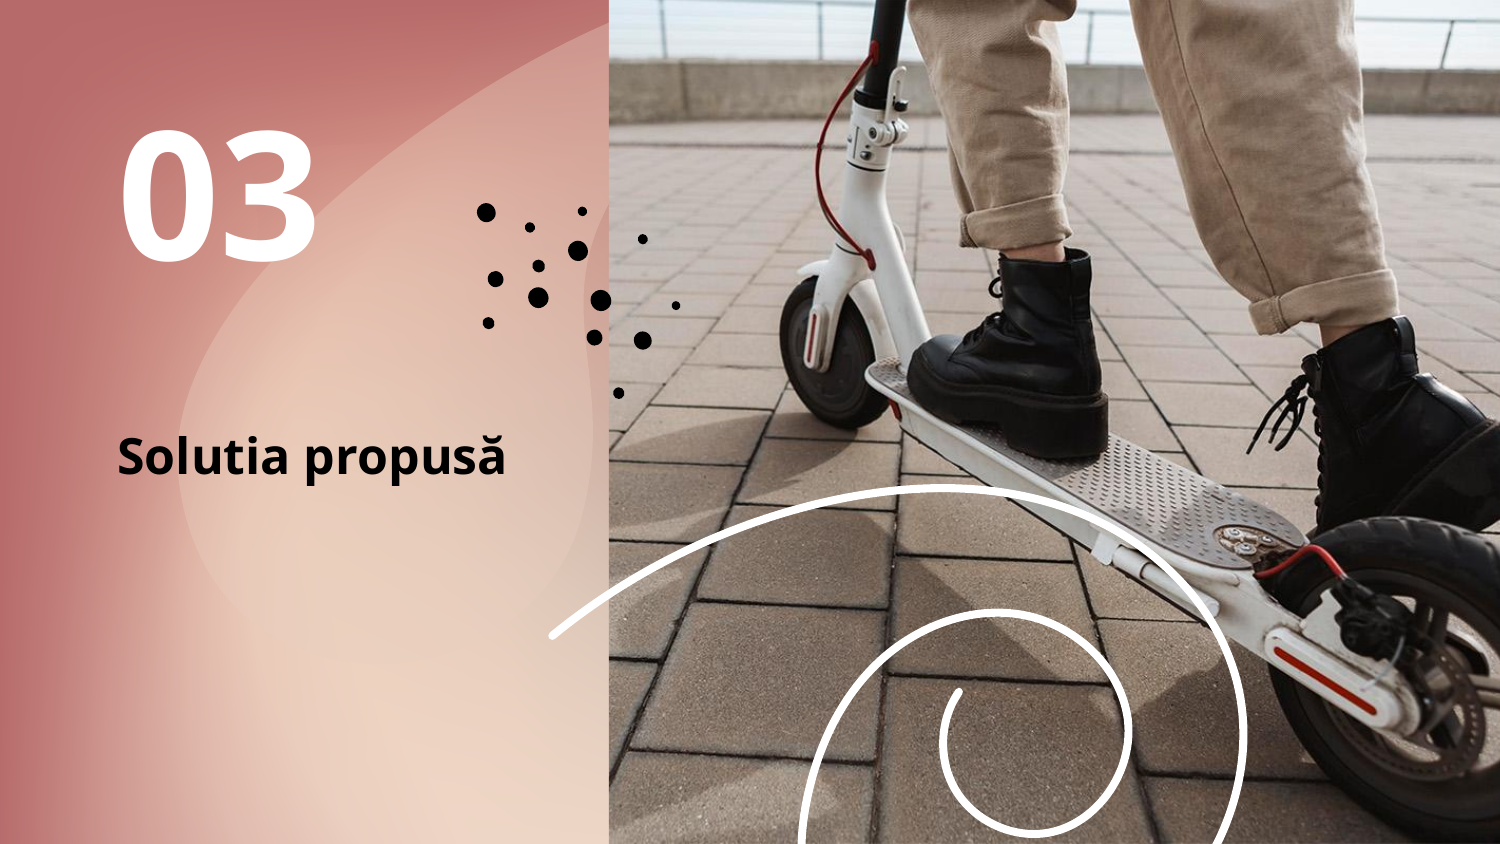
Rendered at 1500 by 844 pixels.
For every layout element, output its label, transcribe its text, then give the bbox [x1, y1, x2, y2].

picture [0, 0, 1500, 844]
title 03 [102, 66, 451, 305]
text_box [472, 202, 683, 400]
text_box [548, 593, 603, 640]
title Solutia propusă [102, 409, 528, 659]
